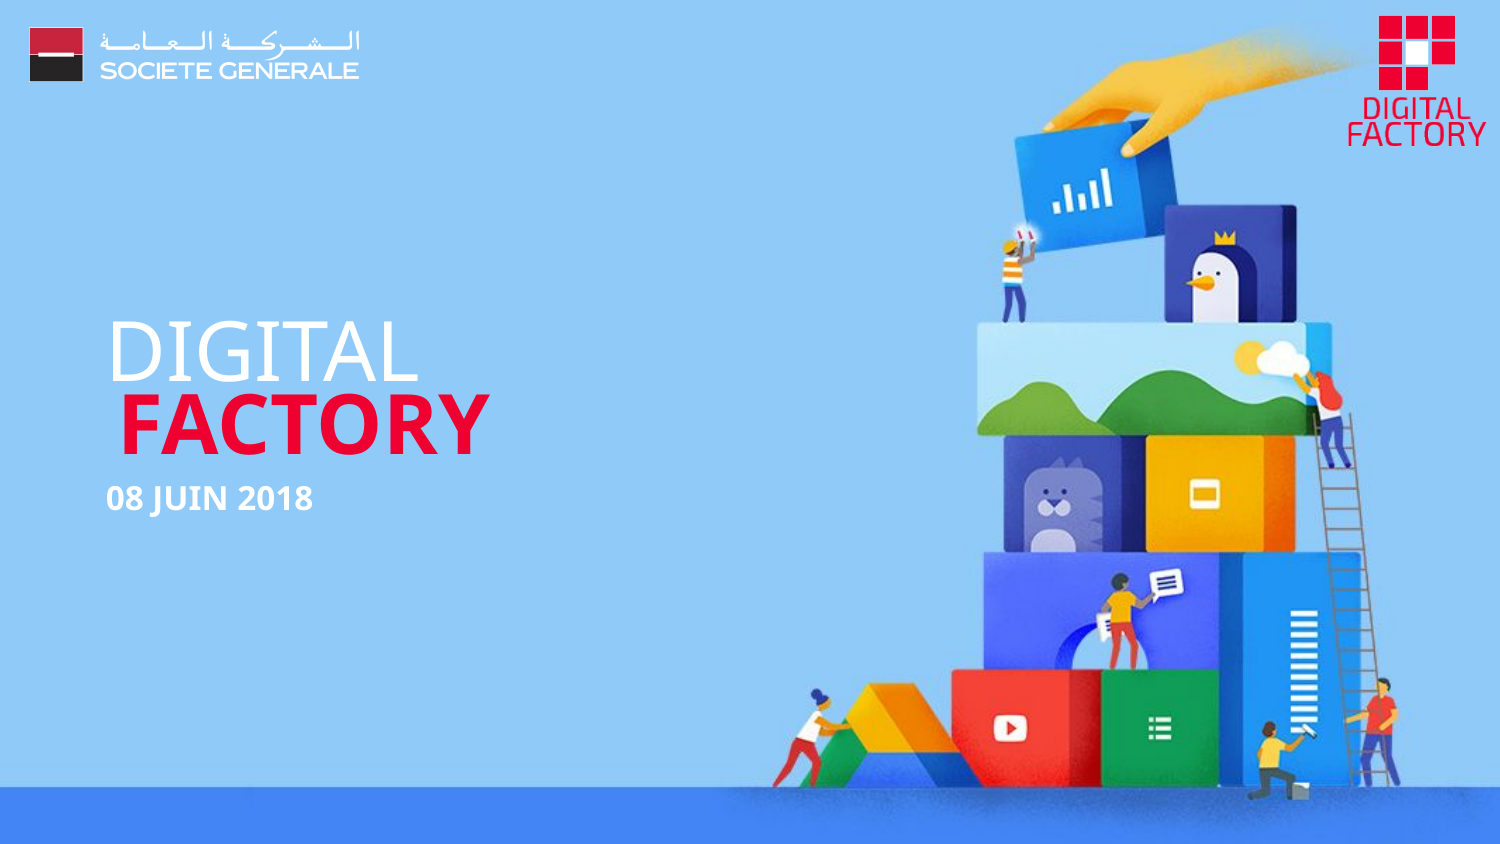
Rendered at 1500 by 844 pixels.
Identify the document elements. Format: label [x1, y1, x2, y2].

picture [29, 22, 360, 82]
picture [1345, 10, 1489, 153]
text_box [0, 0, 1500, 844]
